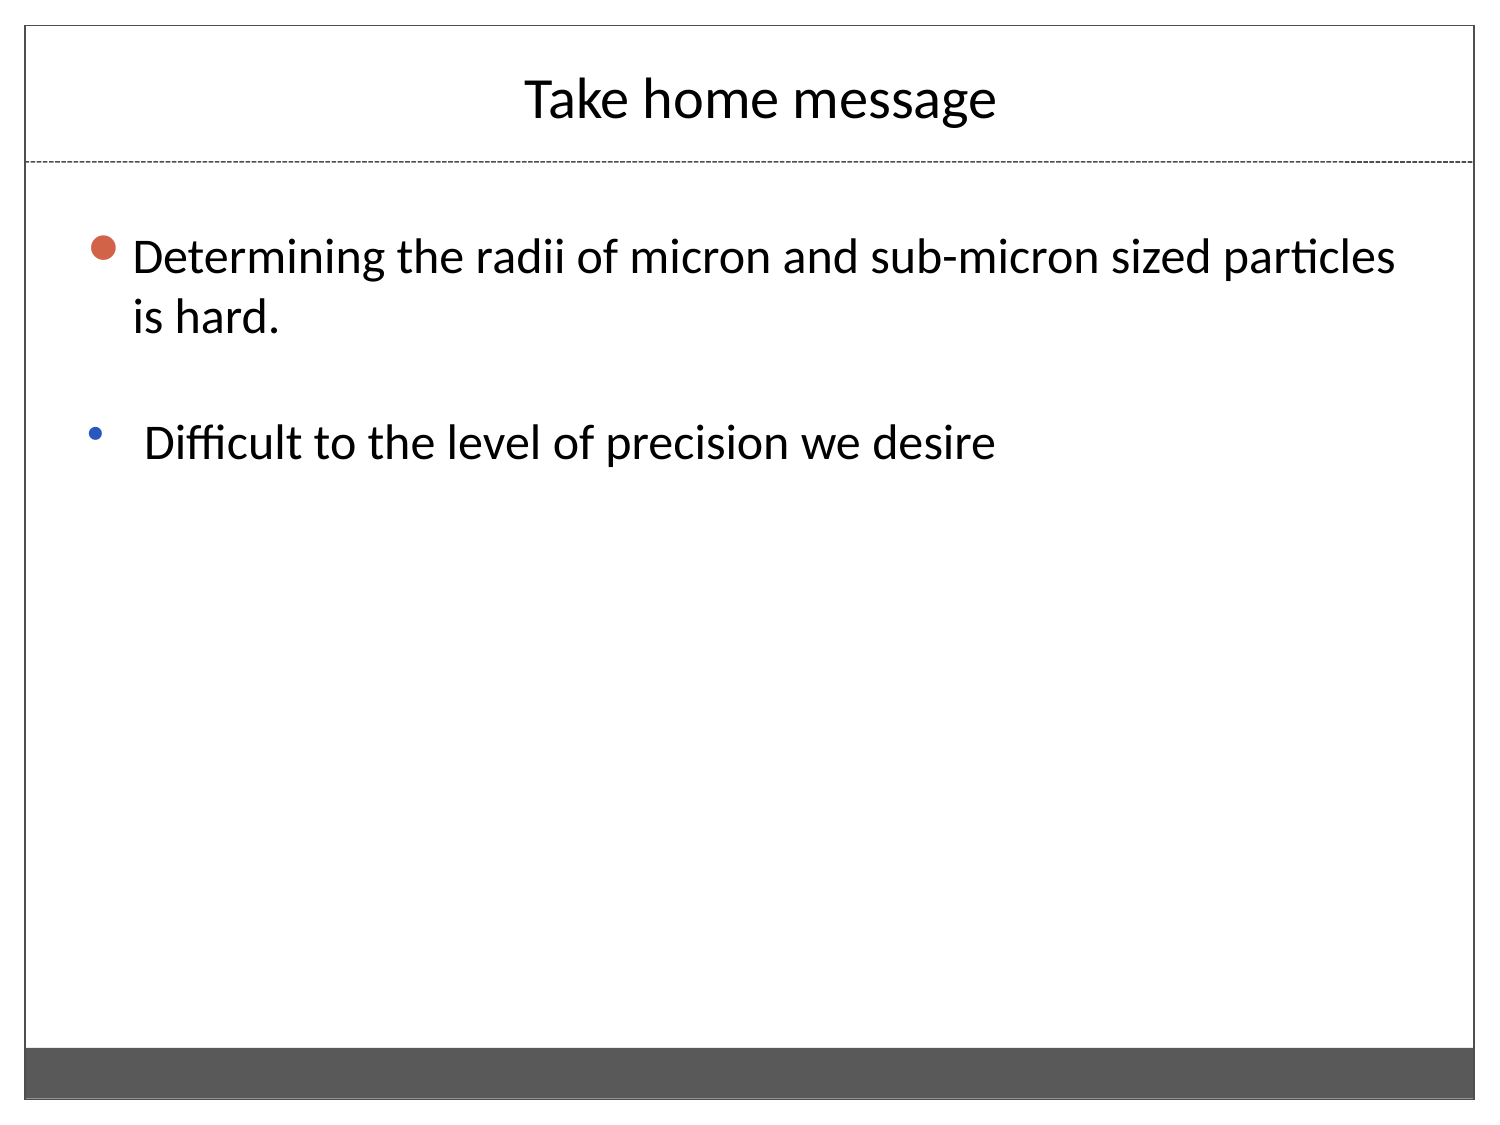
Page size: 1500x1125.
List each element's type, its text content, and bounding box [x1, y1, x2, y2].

list Determining the radii of micron and sub-micron sized particles is hard. [72, 215, 1423, 402]
text_box Difficult to the level of precision we desire [72, 402, 1423, 619]
text_box Take home message [123, 0, 1399, 216]
